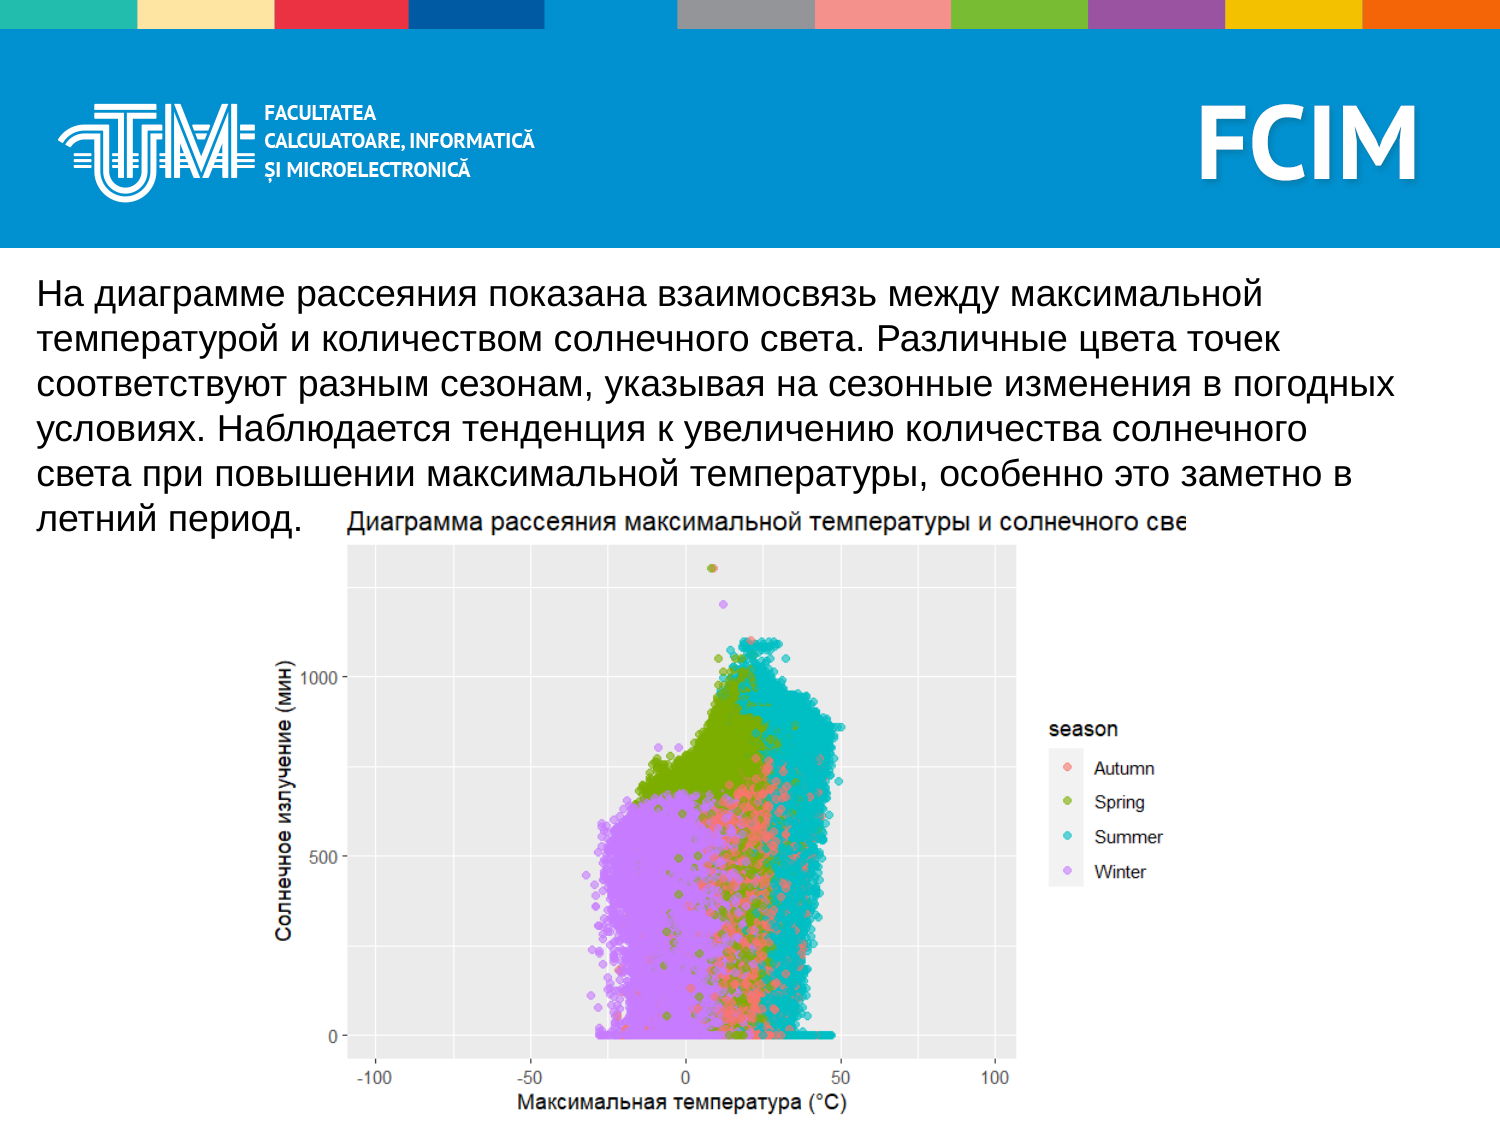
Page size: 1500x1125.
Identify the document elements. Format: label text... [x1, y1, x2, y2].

picture [331, 106, 341, 119]
picture [204, 116, 228, 177]
picture [494, 134, 509, 147]
picture [379, 134, 388, 147]
picture [288, 106, 297, 119]
picture [455, 134, 464, 147]
picture [468, 134, 476, 147]
picture [513, 134, 533, 147]
picture [448, 163, 469, 176]
picture [288, 163, 297, 176]
picture [366, 134, 376, 147]
picture [0, 0, 544, 28]
picture [0, 249, 1500, 1125]
picture [300, 106, 310, 119]
picture [678, 0, 1500, 28]
picture [241, 125, 254, 130]
picture [441, 134, 452, 147]
picture [415, 163, 426, 176]
picture [359, 163, 378, 176]
picture [95, 104, 156, 109]
picture [313, 106, 322, 119]
picture [334, 163, 345, 176]
picture [266, 106, 274, 119]
picture [323, 134, 341, 147]
picture [342, 106, 362, 119]
picture [341, 134, 351, 147]
picture [1315, 106, 1329, 178]
picture [323, 163, 331, 176]
picture [476, 134, 481, 147]
picture [289, 134, 298, 147]
picture [1253, 105, 1304, 180]
picture [417, 134, 427, 147]
picture [197, 134, 206, 139]
picture [365, 106, 375, 119]
picture [175, 118, 199, 177]
picture [348, 163, 356, 176]
picture [276, 106, 286, 119]
picture [266, 163, 274, 176]
picture [1344, 106, 1414, 178]
picture [232, 104, 254, 177]
picture [353, 134, 364, 147]
picture [241, 134, 254, 139]
picture [310, 163, 319, 176]
picture [429, 163, 439, 176]
picture [392, 134, 399, 147]
picture [380, 163, 412, 176]
picture [127, 113, 156, 177]
picture [266, 134, 286, 147]
text_box На диаграмме рассеяния показана взаимосвязь между максимальной температурой и количеством солнечного света. Различные цвета точек соответствуют разным сезонам, указывая на сезонные изменения в погодных условиях. Наблюдается тенденция к увеличению количества солнечного света при повышении максимальной температуры, особенно это заметно в летний период. [21, 261, 1427, 772]
picture [298, 134, 307, 147]
picture [59, 125, 162, 193]
picture [484, 134, 494, 147]
picture [320, 106, 331, 119]
picture [175, 104, 227, 170]
picture [67, 134, 162, 202]
picture [310, 134, 319, 147]
picture [193, 125, 209, 130]
picture [431, 134, 438, 147]
picture [1202, 106, 1245, 178]
picture [95, 113, 123, 177]
picture [160, 104, 171, 177]
picture [297, 163, 301, 176]
